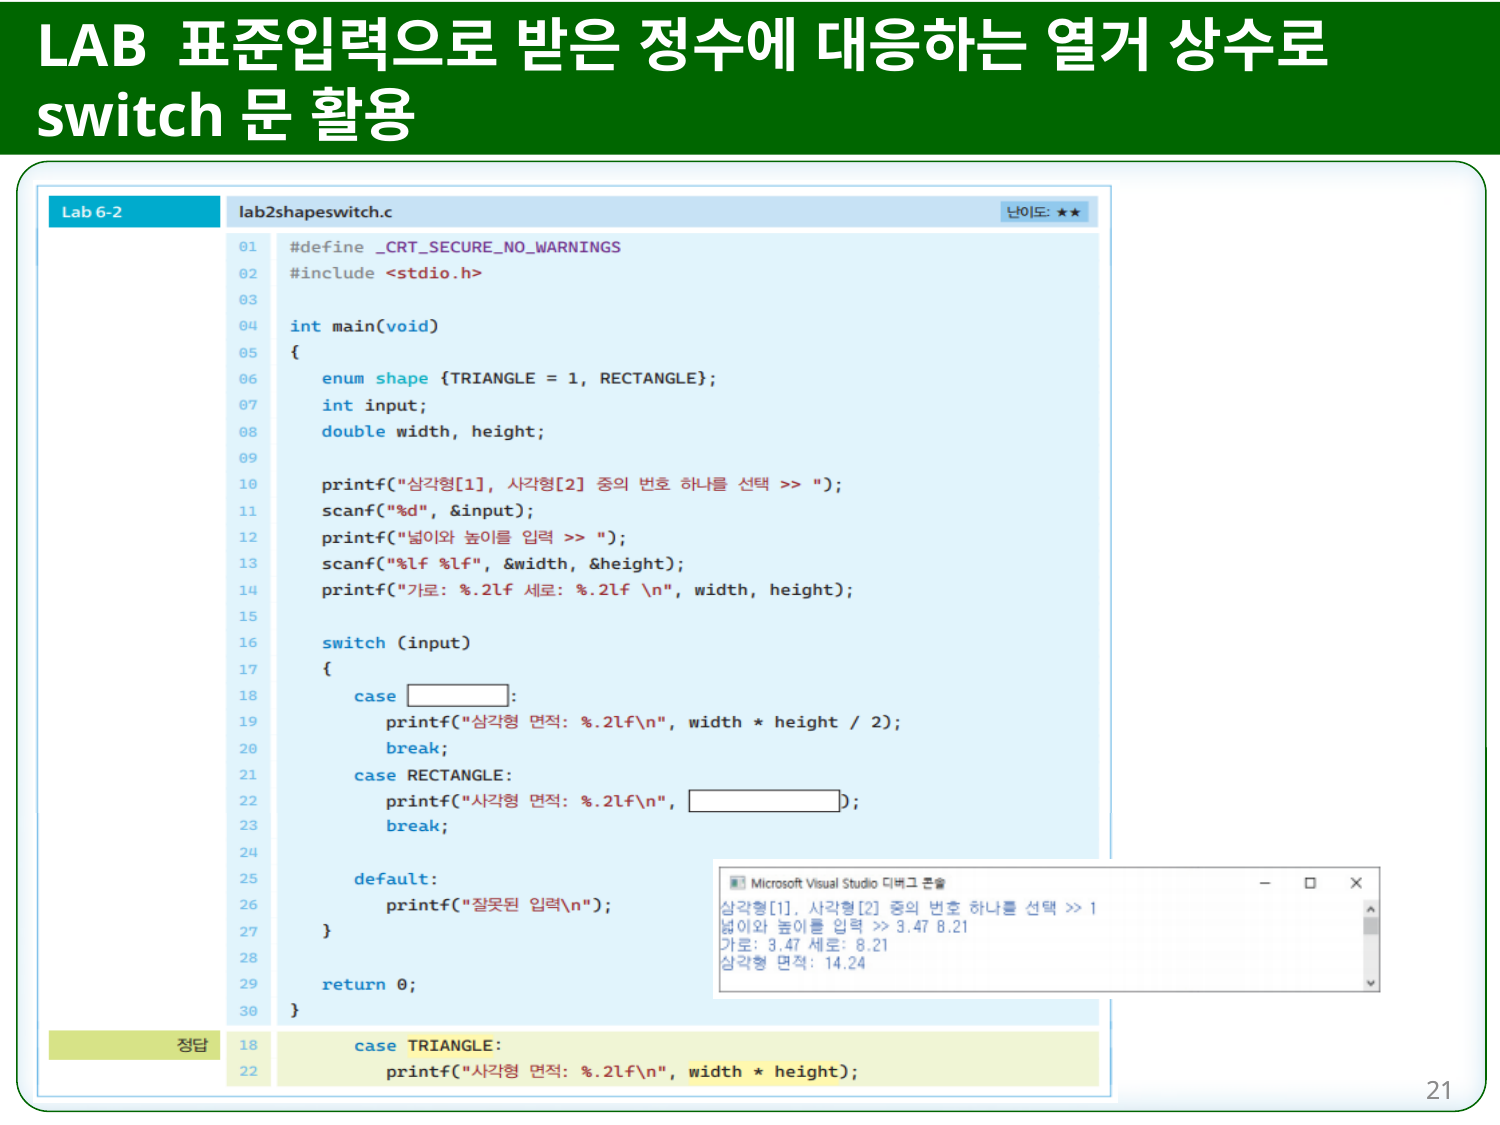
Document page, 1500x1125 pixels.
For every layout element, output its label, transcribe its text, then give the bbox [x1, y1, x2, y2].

slide_number 21 [1119, 1071, 1470, 1112]
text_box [32, 179, 1120, 1103]
title LAB 표준입력으로 받은 정수에 대응하는 열거 상수로switch문 활용 [21, 40, 1476, 115]
picture [712, 859, 1387, 999]
